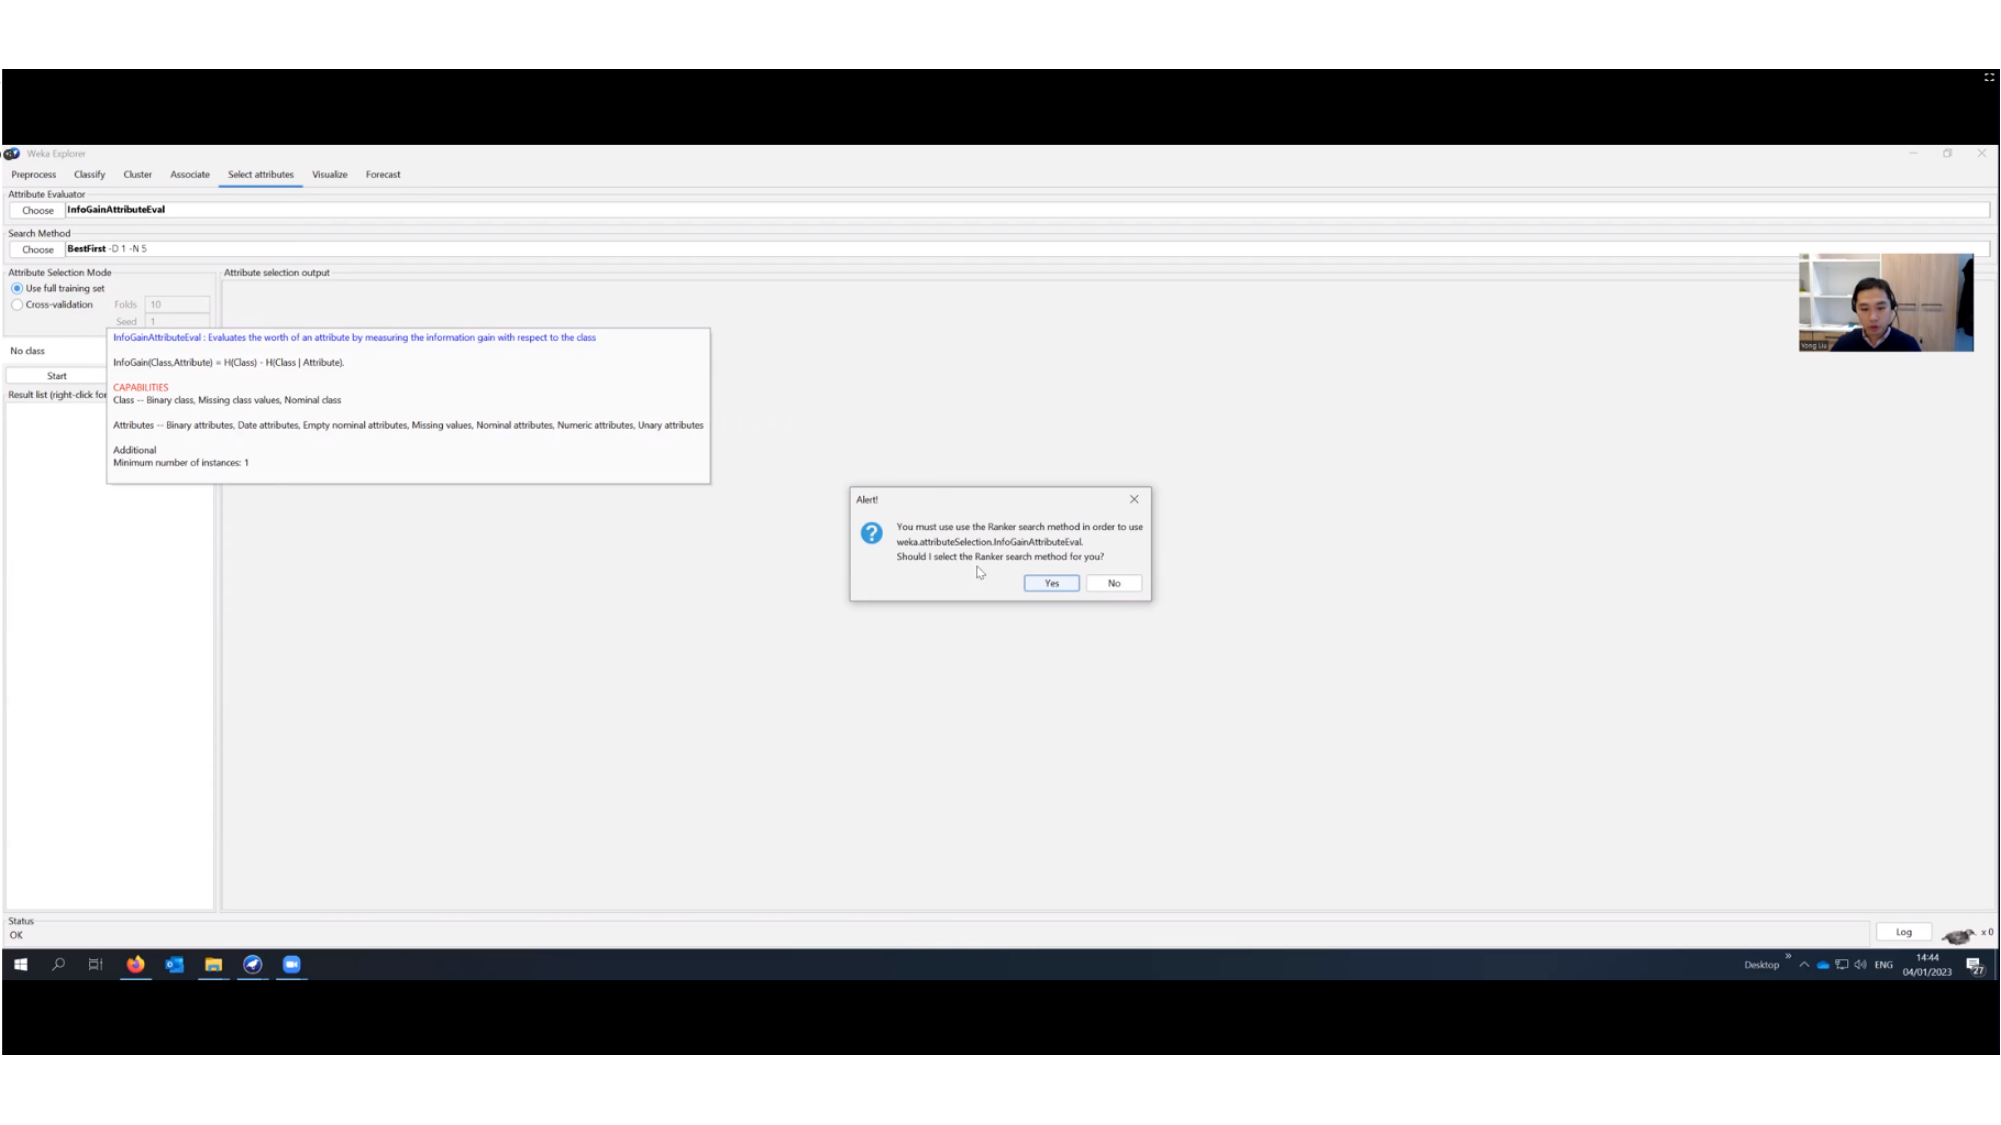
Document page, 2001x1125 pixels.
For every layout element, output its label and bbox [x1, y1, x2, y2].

picture [0, 69, 2000, 1056]
